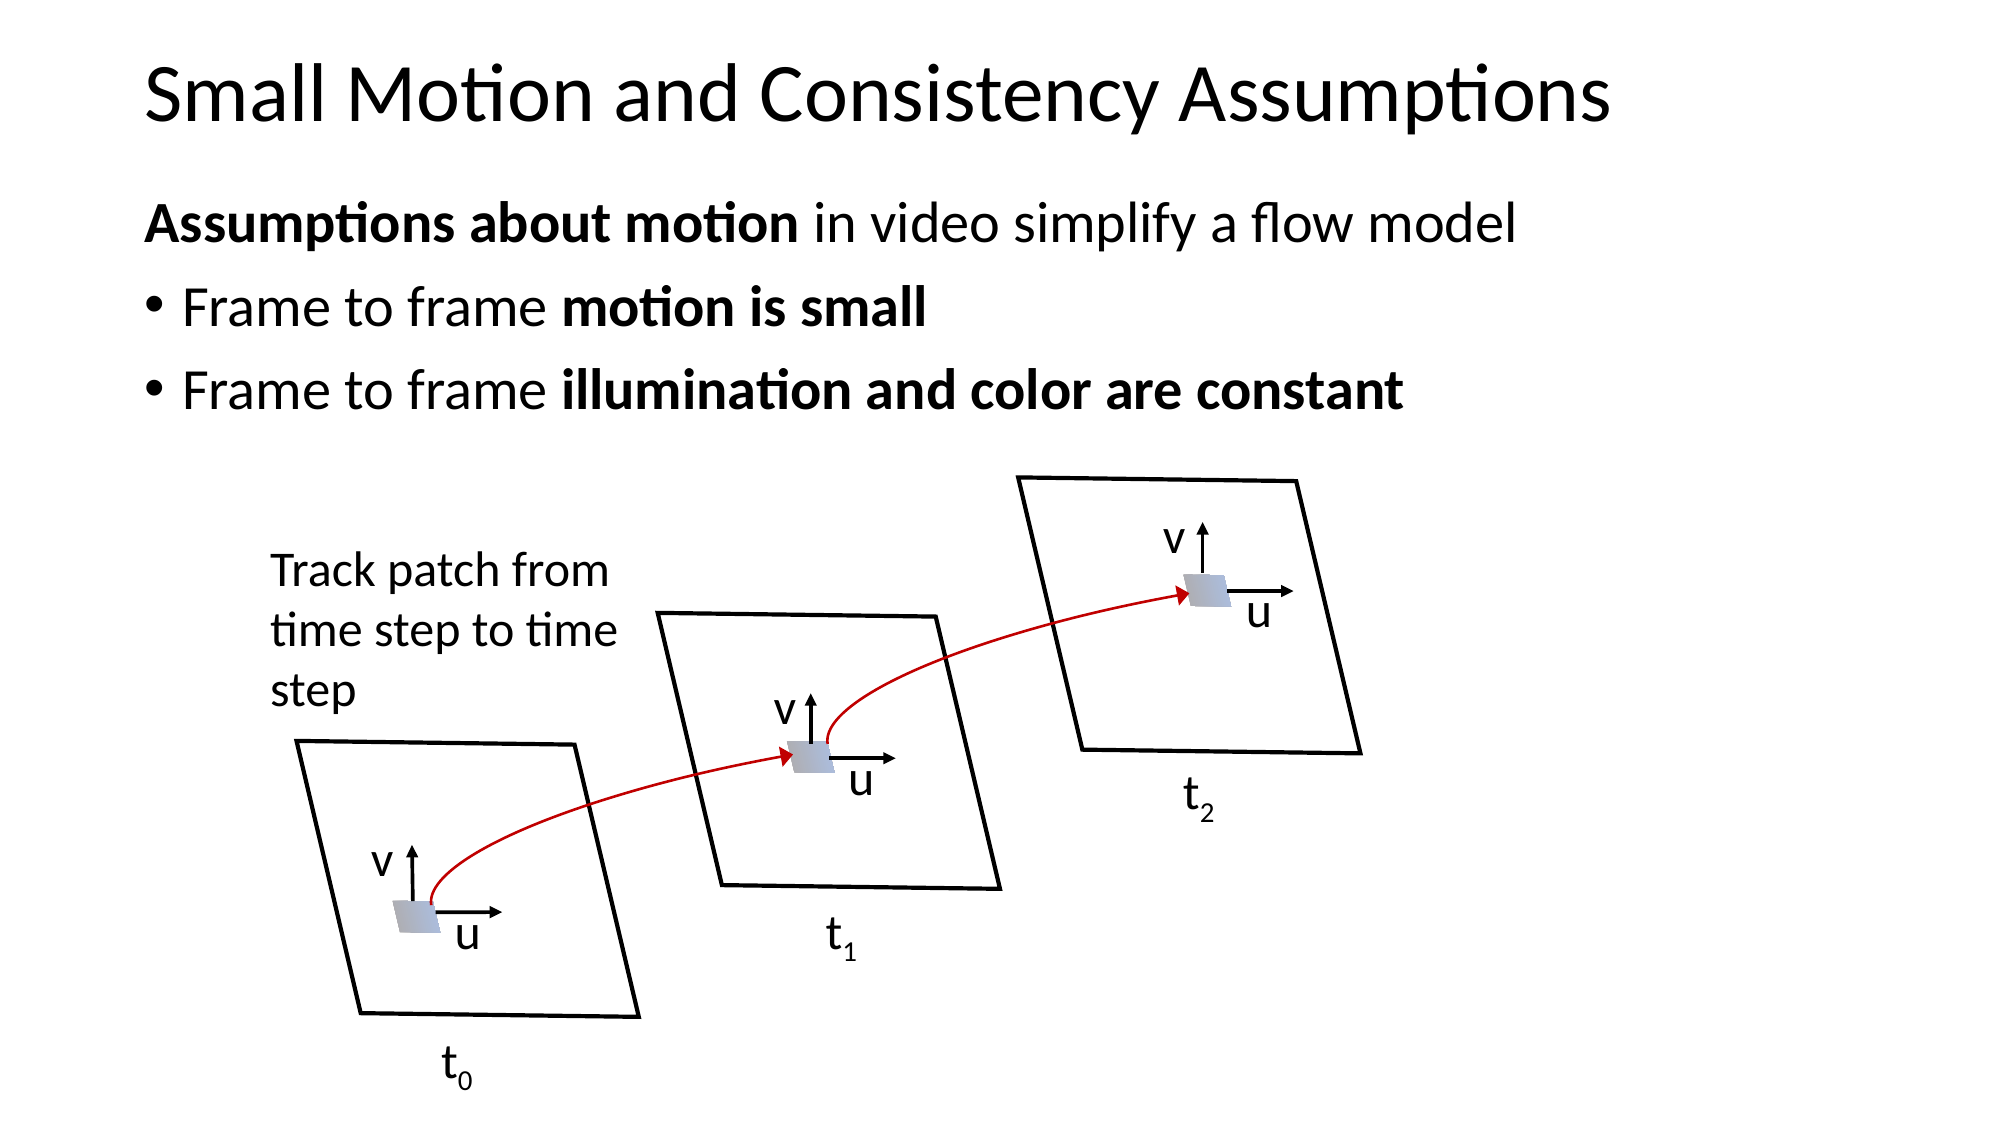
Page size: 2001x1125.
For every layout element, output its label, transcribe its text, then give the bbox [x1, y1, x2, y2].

title Small Motion and Consistency Assumptions [129, 22, 1855, 166]
text_box [391, 899, 439, 934]
text_box [430, 746, 808, 906]
list Assumptions about motion in video simplify a flow model Frame to frame motion is small Frame to frame illumination and color are constant [129, 184, 1855, 470]
text_box [1182, 573, 1231, 608]
text_box [786, 740, 833, 774]
text_box u [439, 892, 509, 967]
text_box Track patch from time step to time step [255, 529, 656, 725]
text_box [713, 721, 1002, 890]
text_box u [1231, 570, 1300, 646]
text_box [826, 585, 1205, 744]
text_box t2 [1168, 752, 1295, 836]
text_box t1 [810, 891, 937, 975]
text_box v [758, 666, 811, 742]
text_box v [1148, 495, 1203, 571]
text_box u [833, 737, 903, 813]
text_box [1016, 476, 1362, 755]
text_box v [356, 818, 421, 894]
text_box [656, 611, 947, 774]
text_box [295, 739, 641, 1018]
text_box t0 [426, 1020, 553, 1104]
